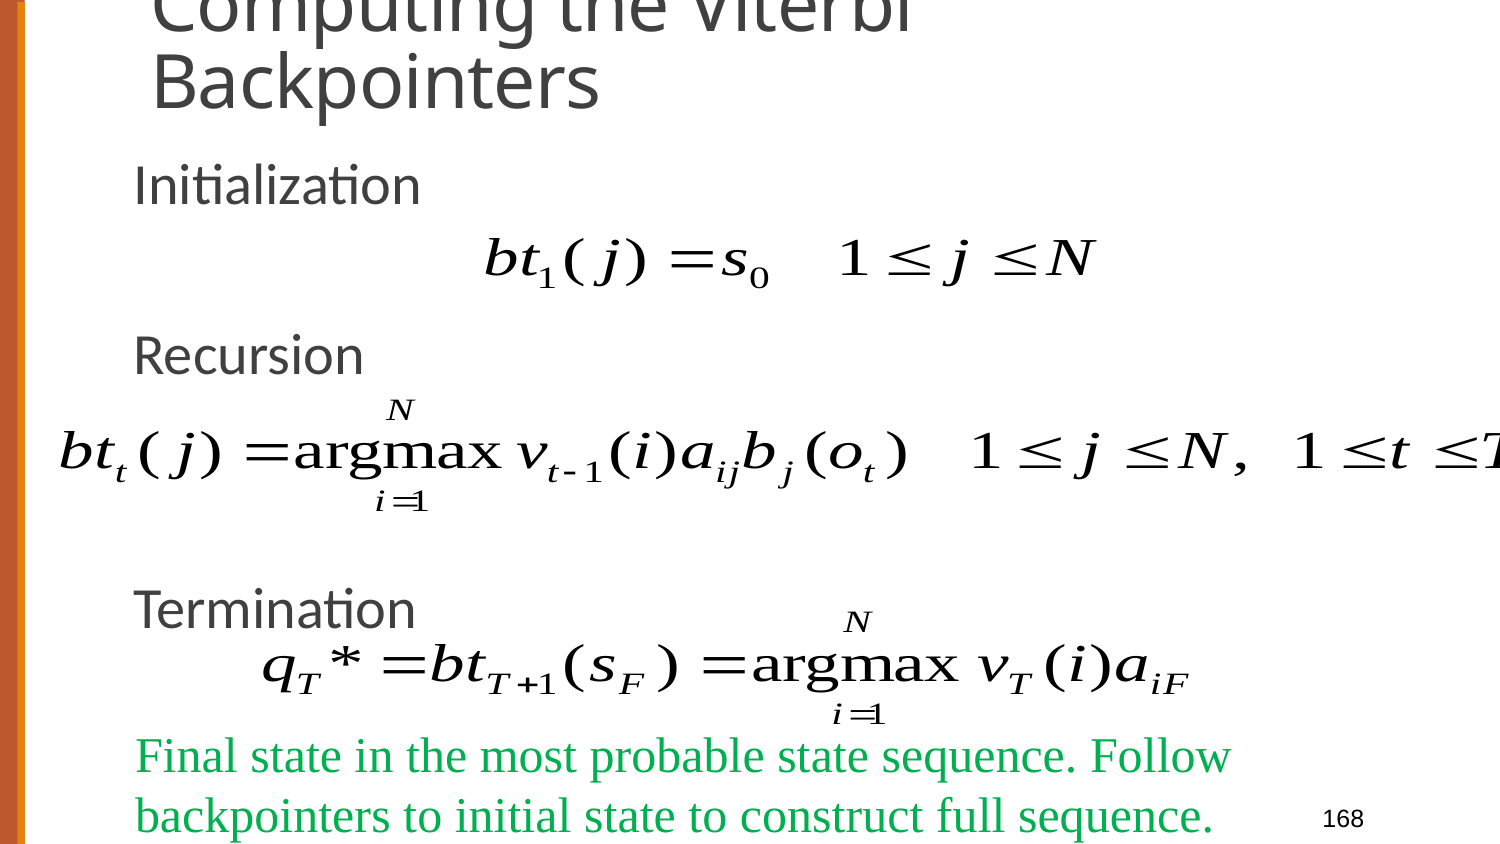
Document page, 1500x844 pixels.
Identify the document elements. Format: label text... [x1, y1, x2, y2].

slide_number 168 [1336, 794, 1380, 840]
list Initialization Recursion Termination [120, 146, 1358, 380]
list Initialization Recursion Termination [120, 530, 1358, 710]
title Computing the Viterbi Backpointers [135, 19, 1373, 132]
text_box Final state in the most probable state sequence. Follow backpointers to initial state to construct full sequence. [120, 714, 1336, 844]
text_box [250, 596, 1206, 736]
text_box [49, 383, 1500, 523]
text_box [474, 221, 1116, 303]
